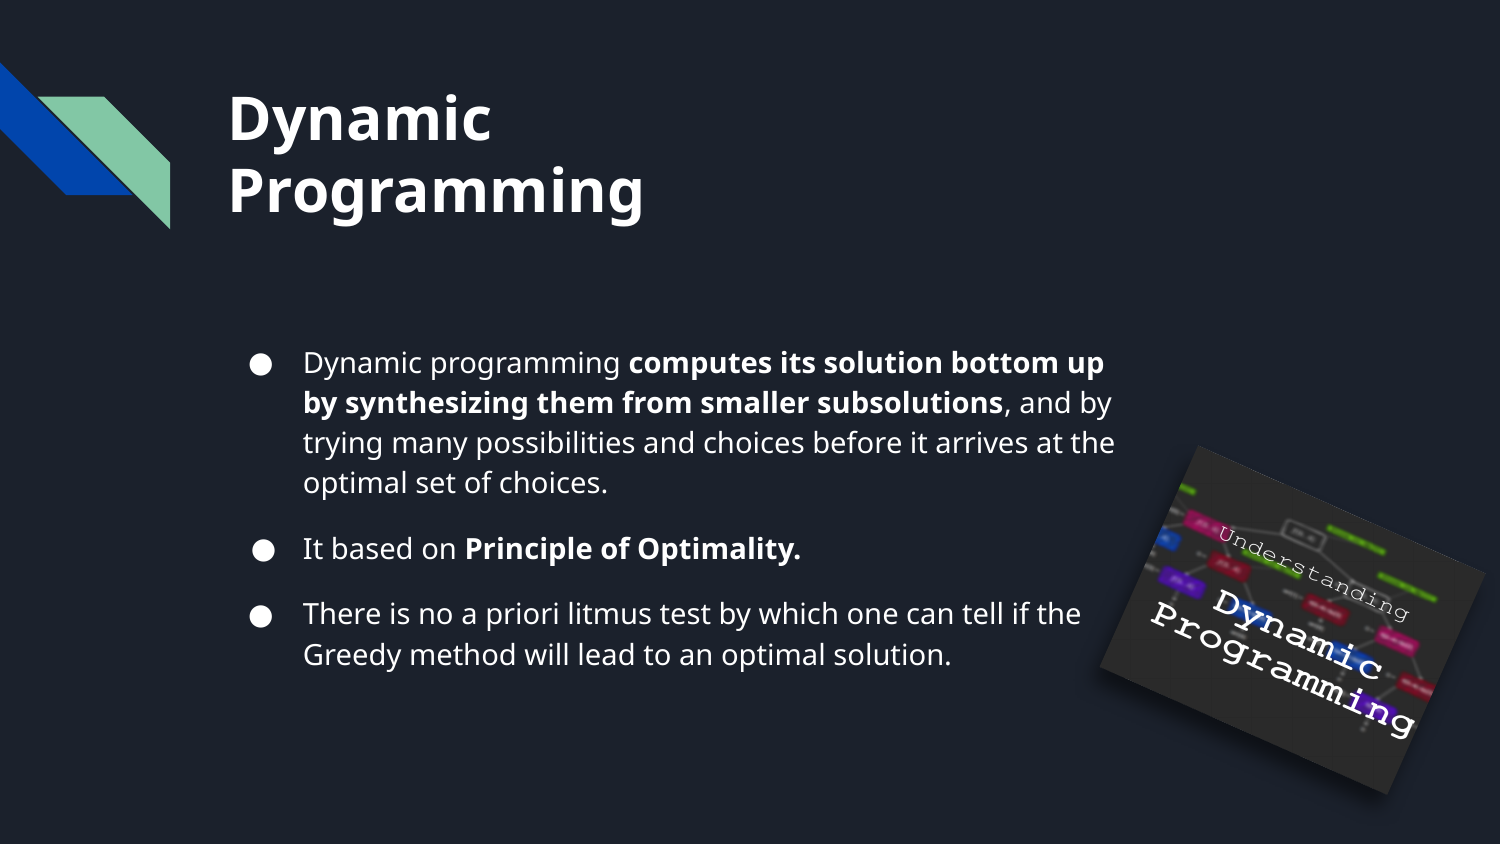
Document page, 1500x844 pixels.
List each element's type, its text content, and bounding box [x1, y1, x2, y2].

title Dynamic Programming [212, 64, 836, 310]
picture [1099, 445, 1486, 795]
list Dynamic programming computes its solution bottom up by synthesizing them from smaller subsolutions, and by trying many possibilities and choices before it arrives at the optimal set of choices. It based on Principle of Optimality. There is no a priori litmus test by which one can tell if the Greedy method will lead to an optimal solution. [212, 323, 1146, 720]
